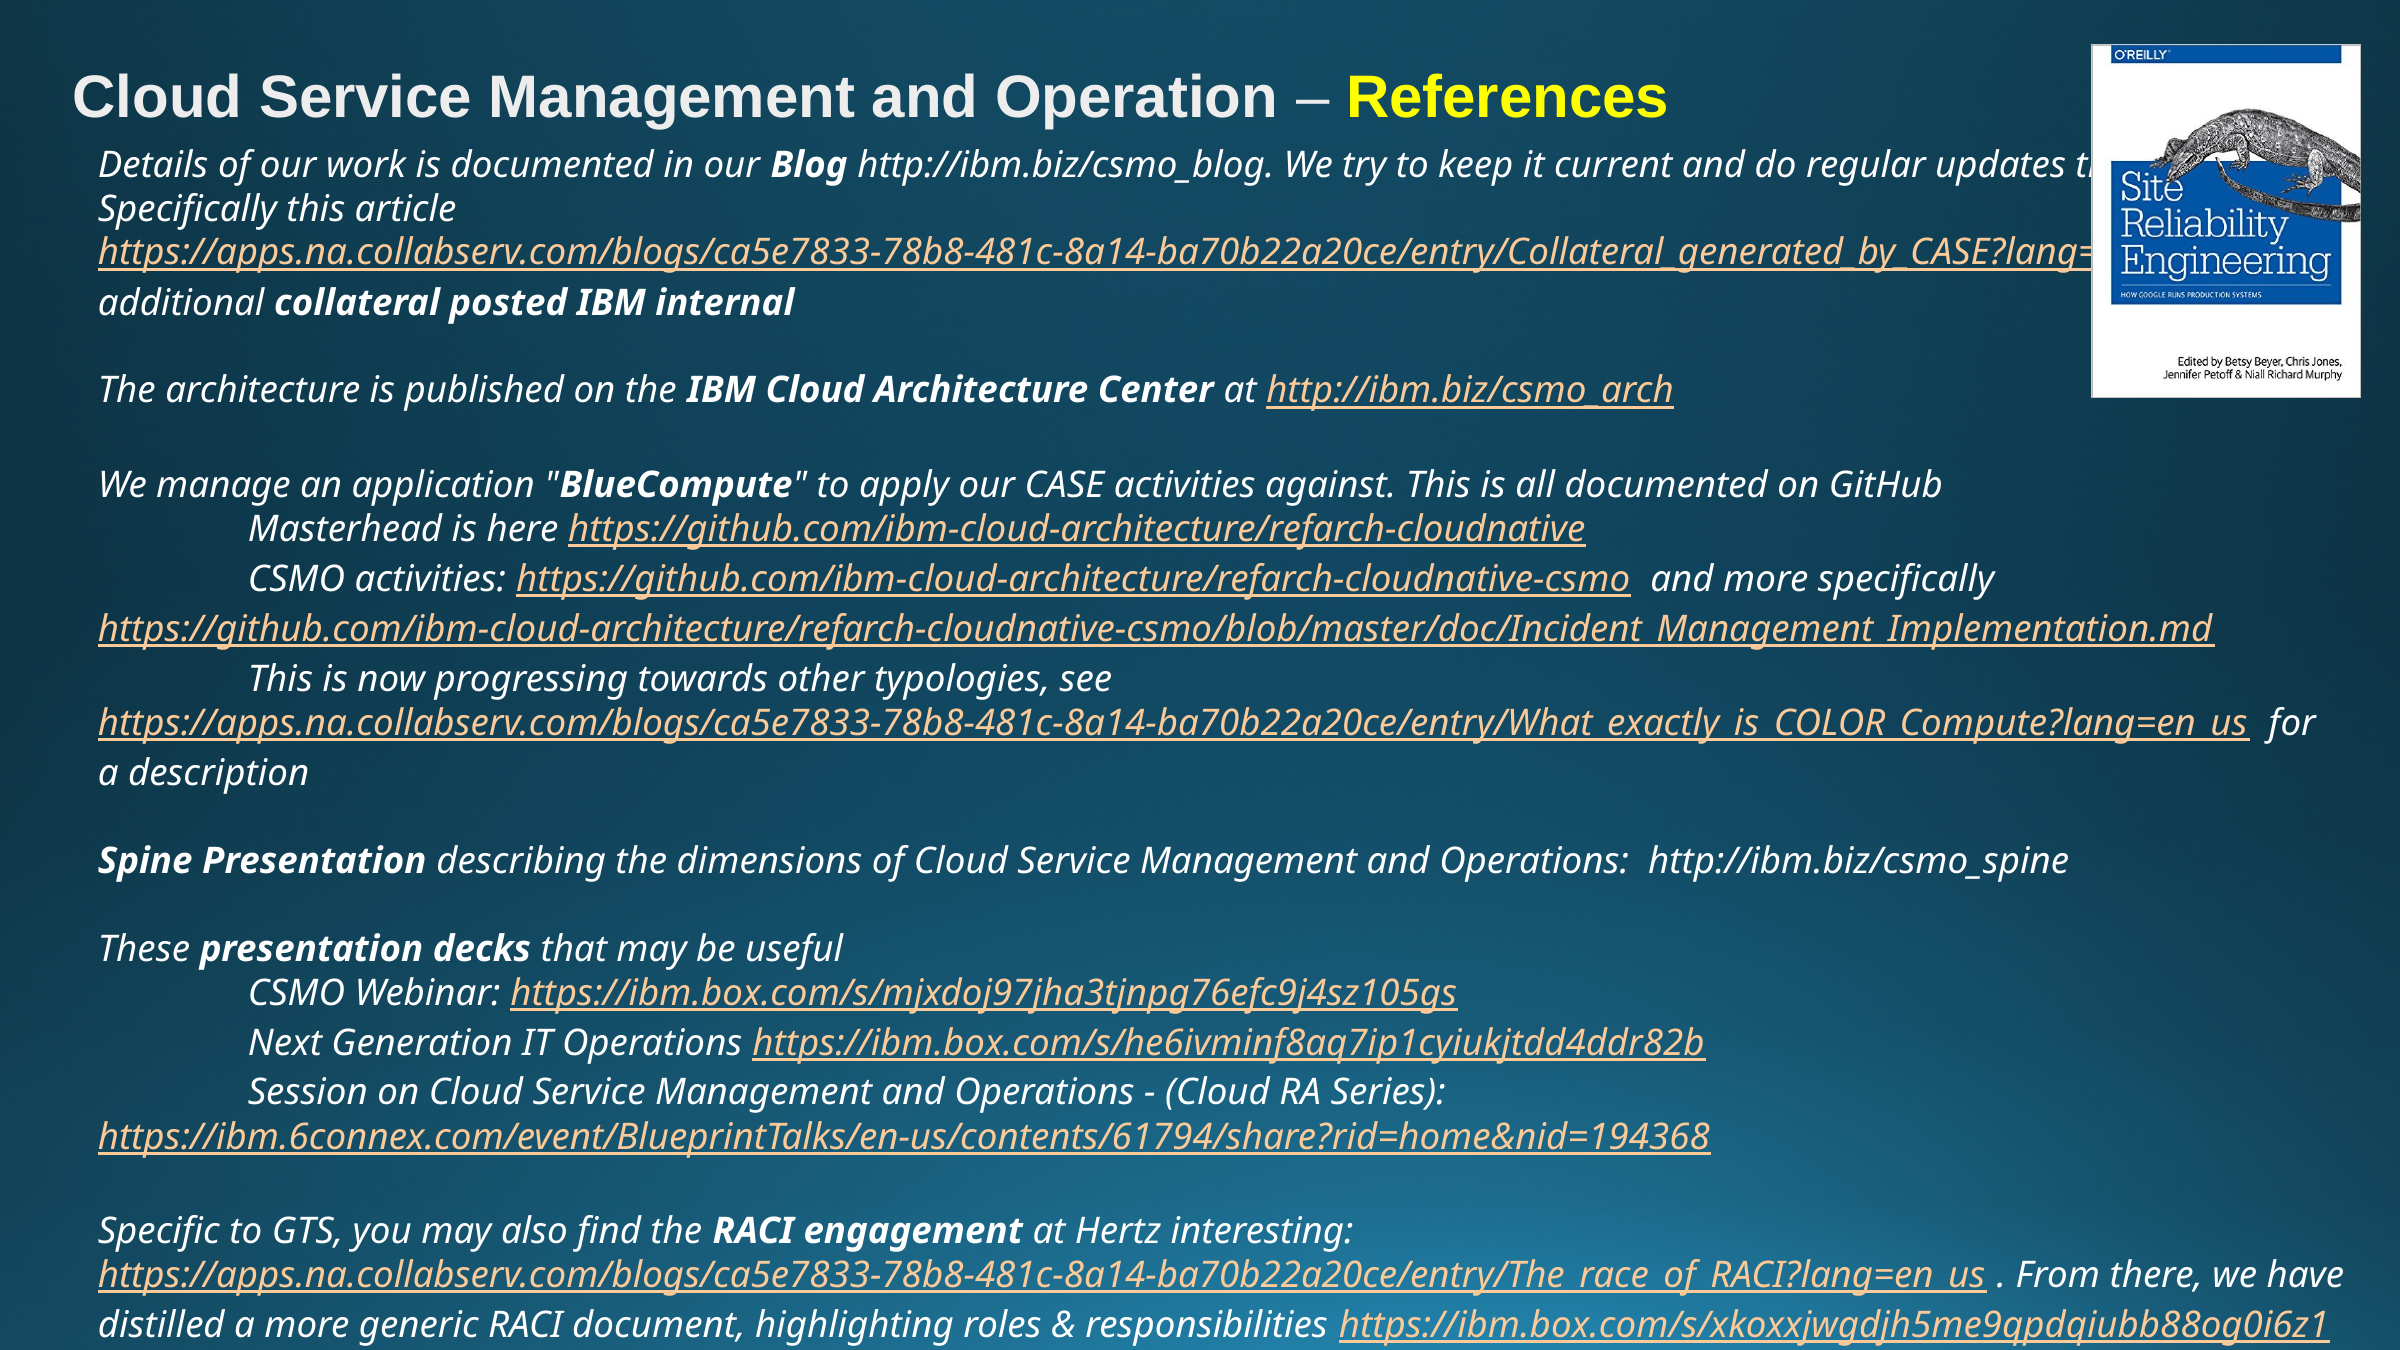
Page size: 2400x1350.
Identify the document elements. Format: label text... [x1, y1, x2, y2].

picture [0, 0, 2400, 1350]
title Cloud Service Management and Operation – References [61, 44, 2091, 157]
text_box Details of our work is documented in our Blog http://ibm.biz/csmo_blog. We try to keep it current and do regular updates through posts. Specifically this article https://apps.na.collabserv.com/blogs/ca5e7833-78b8-481c-8a14-ba70b22a20ce/entry/Collateral_generated_by_CASE?lang=en_us links to additional collateral posted IBM internal The architecture is published on the IBM Cloud Architecture Center at http://ibm.biz/csmo_arch We manage an application "BlueCompute" to apply our CASE activities against. This is all documented on GitHub Masterhead is here https://github.com/ibm-cloud-architecture/refarch-cloudnative CSMO activities: https://github.com/ibm-cloud-architecture/refarch-cloudnative-csmo and more specifically https://github.com/ibm-cloud-architecture/refarch-cloudnative-csmo/blob/master/doc/Incident_Management_Implementation.md This is now progressing towards other typologies, see https://apps.na.collabserv.com/blogs/ca5e7833-78b8-481c-8a14-ba70b22a20ce/entry/What_exactly_is_COLOR_Compute?lang=en_us for a description Spine Presentation describing the dimensions of Cloud Service Management and Operations: http://ibm.biz/csmo_spine These presentation decks that may be useful CSMO Webinar: https://ibm.box.com/s/mjxdoj97jha3tjnpg76efc9j4sz105gs Next Generation IT Operations https://ibm.box.com/s/he6ivminf8aq7ip1cyiukjtdd4ddr82b Session on Cloud Service Management and Operations - (Cloud RA Series): https://ibm.6connex.com/event/BlueprintTalks/en-us/contents/61794/share?rid=home&nid=194368 Specific to GTS, you may also find the RACI engagement at Hertz interesting: https://apps.na.collabserv.com/blogs/ca5e7833-78b8-481c-8a14-ba70b22a20ce/entry/The_race_of_RACI?lang=en_us . From there, we have distilled a more generic RACI document, highlighting roles & responsibilities https://ibm.box.com/s/xkoxxjwgdjh5me9qpdqiubb88og0i6z1 There is a Garage Design Thinking workshop for Cloud Service Management, following Design Thinking & Garage methodology to start the transformation: http://ibm.biz/csmo_garage (BG126 in SODA) [83, 132, 2361, 1350]
